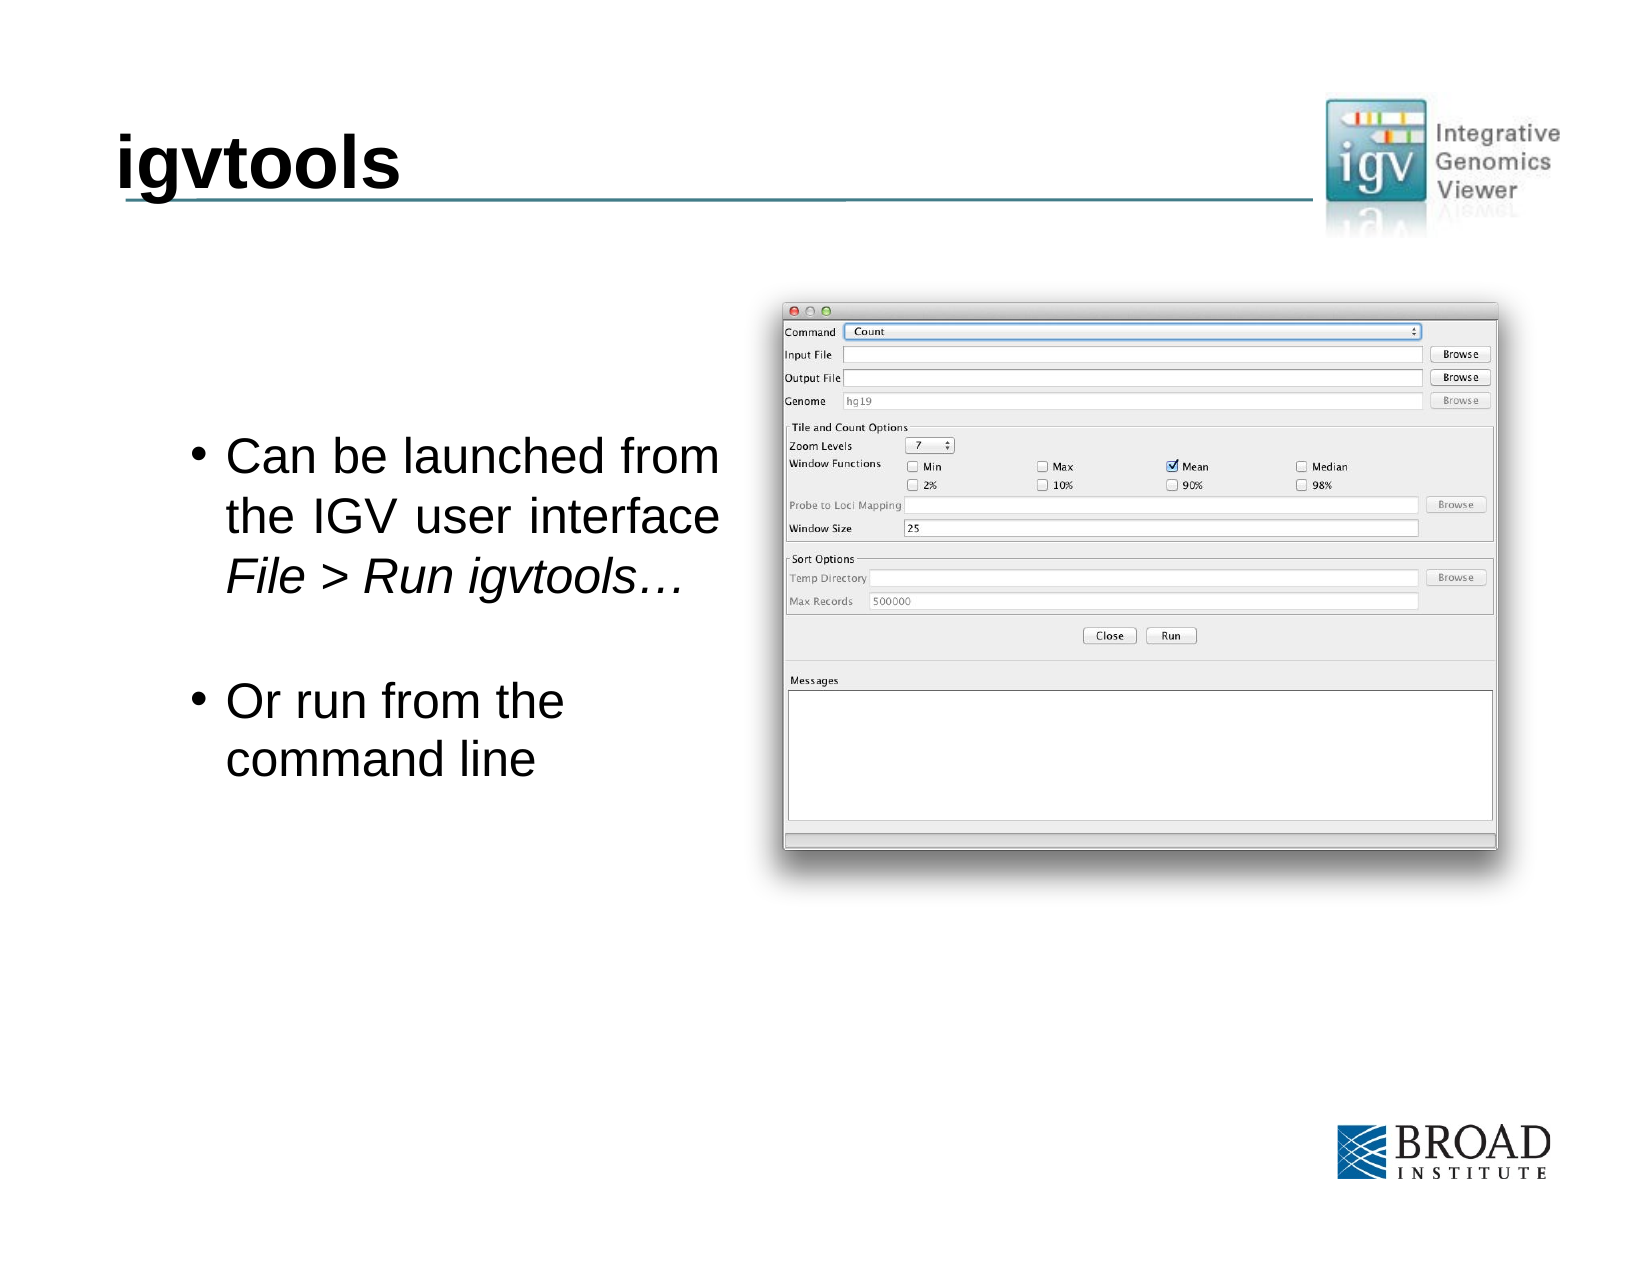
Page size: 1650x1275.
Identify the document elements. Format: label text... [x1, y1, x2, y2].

text_box [737, 274, 1543, 913]
picture [1337, 1124, 1551, 1179]
title igvtools [113, 113, 1537, 327]
text_box Can be launched from the IGV user interface File > Run igvtools… Or run from the command line [188, 423, 722, 787]
picture [1325, 92, 1560, 238]
